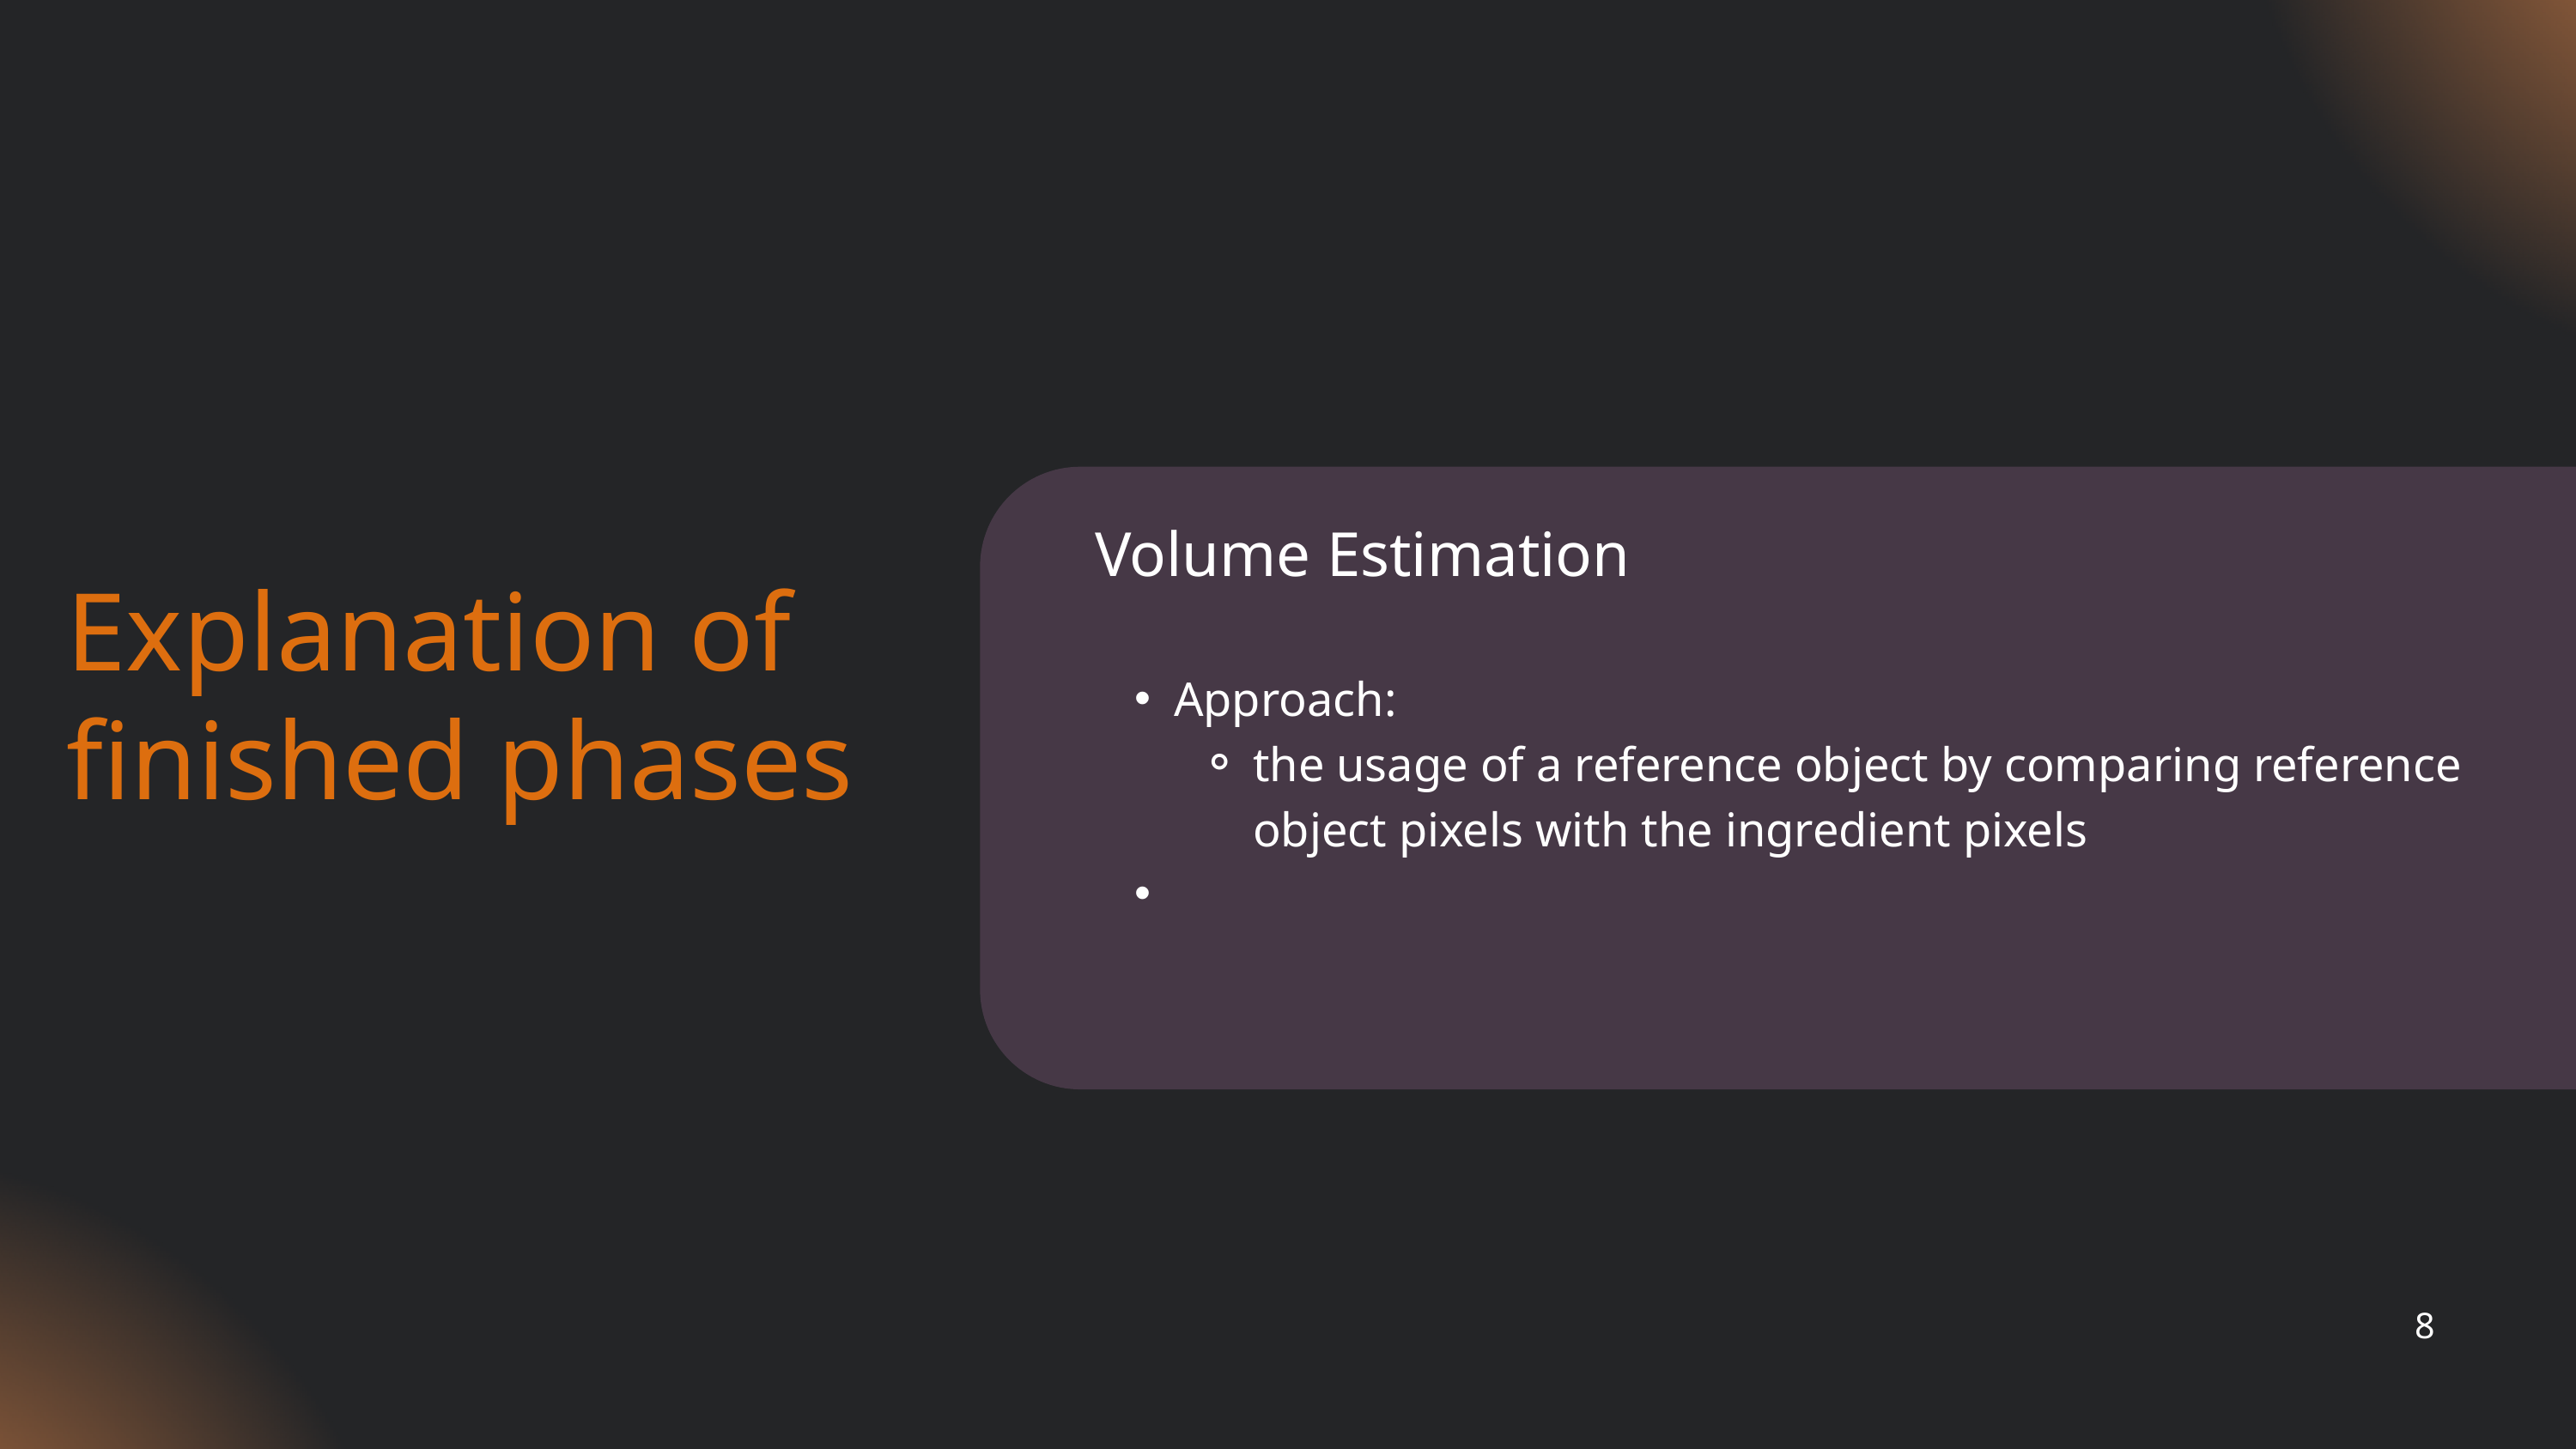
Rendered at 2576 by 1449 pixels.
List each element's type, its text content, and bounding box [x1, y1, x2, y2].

picture [2183, 0, 2576, 438]
picture [0, 1097, 466, 1449]
text_box 8 [2412, 1299, 2438, 1346]
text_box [980, 466, 2576, 1090]
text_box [1094, 516, 2576, 979]
text_box Explanation of finished phases [66, 563, 921, 822]
